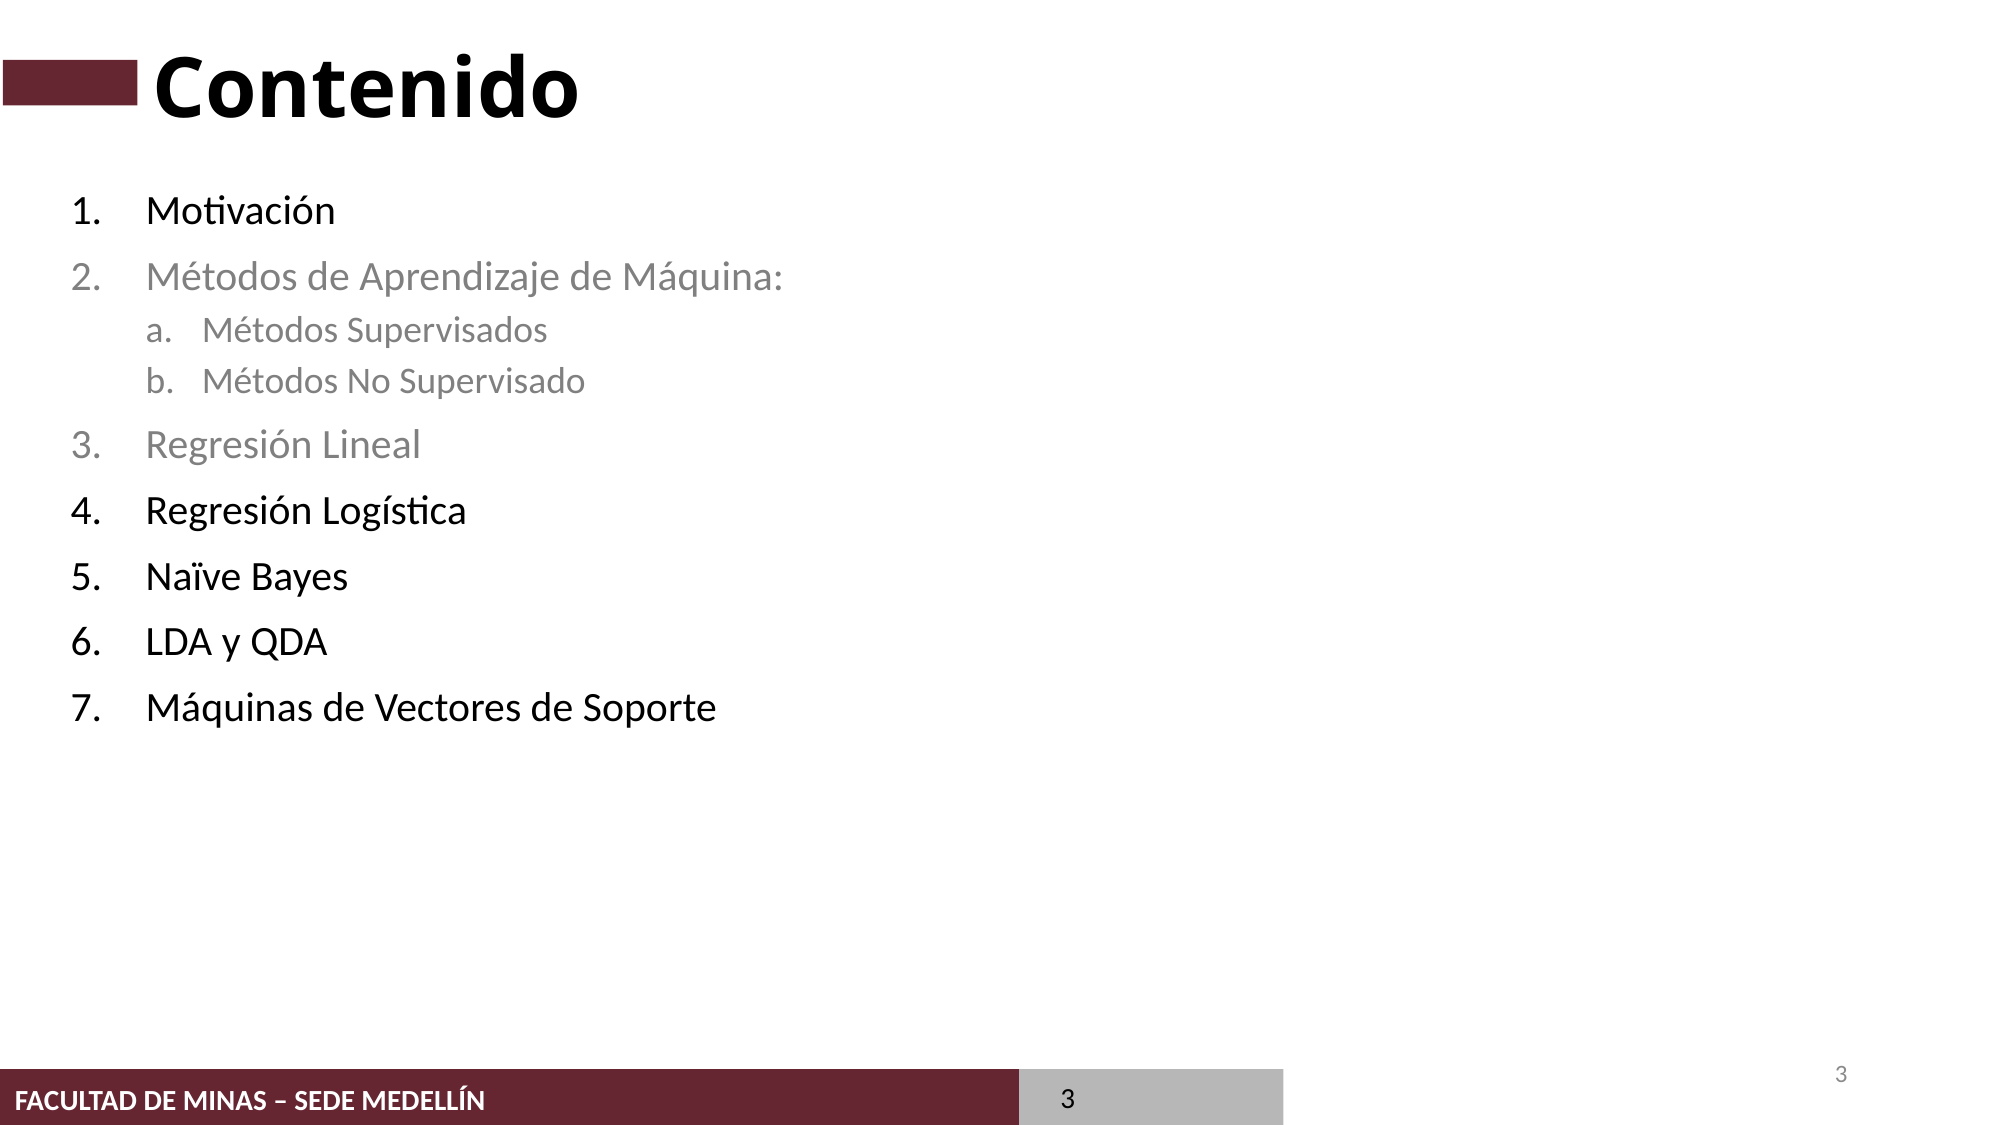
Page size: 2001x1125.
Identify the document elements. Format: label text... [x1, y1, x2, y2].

title Contenido [137, 17, 1941, 163]
slide_number 3 [1412, 1042, 1863, 1103]
list Motivación Métodos de Aprendizaje de Máquina: Métodos Supervisados Métodos No Supervisado Regresión Lineal Regresión Logística Naïve Bayes LDA y QDA Máquinas de Vectores de Soporte [55, 181, 1941, 1014]
